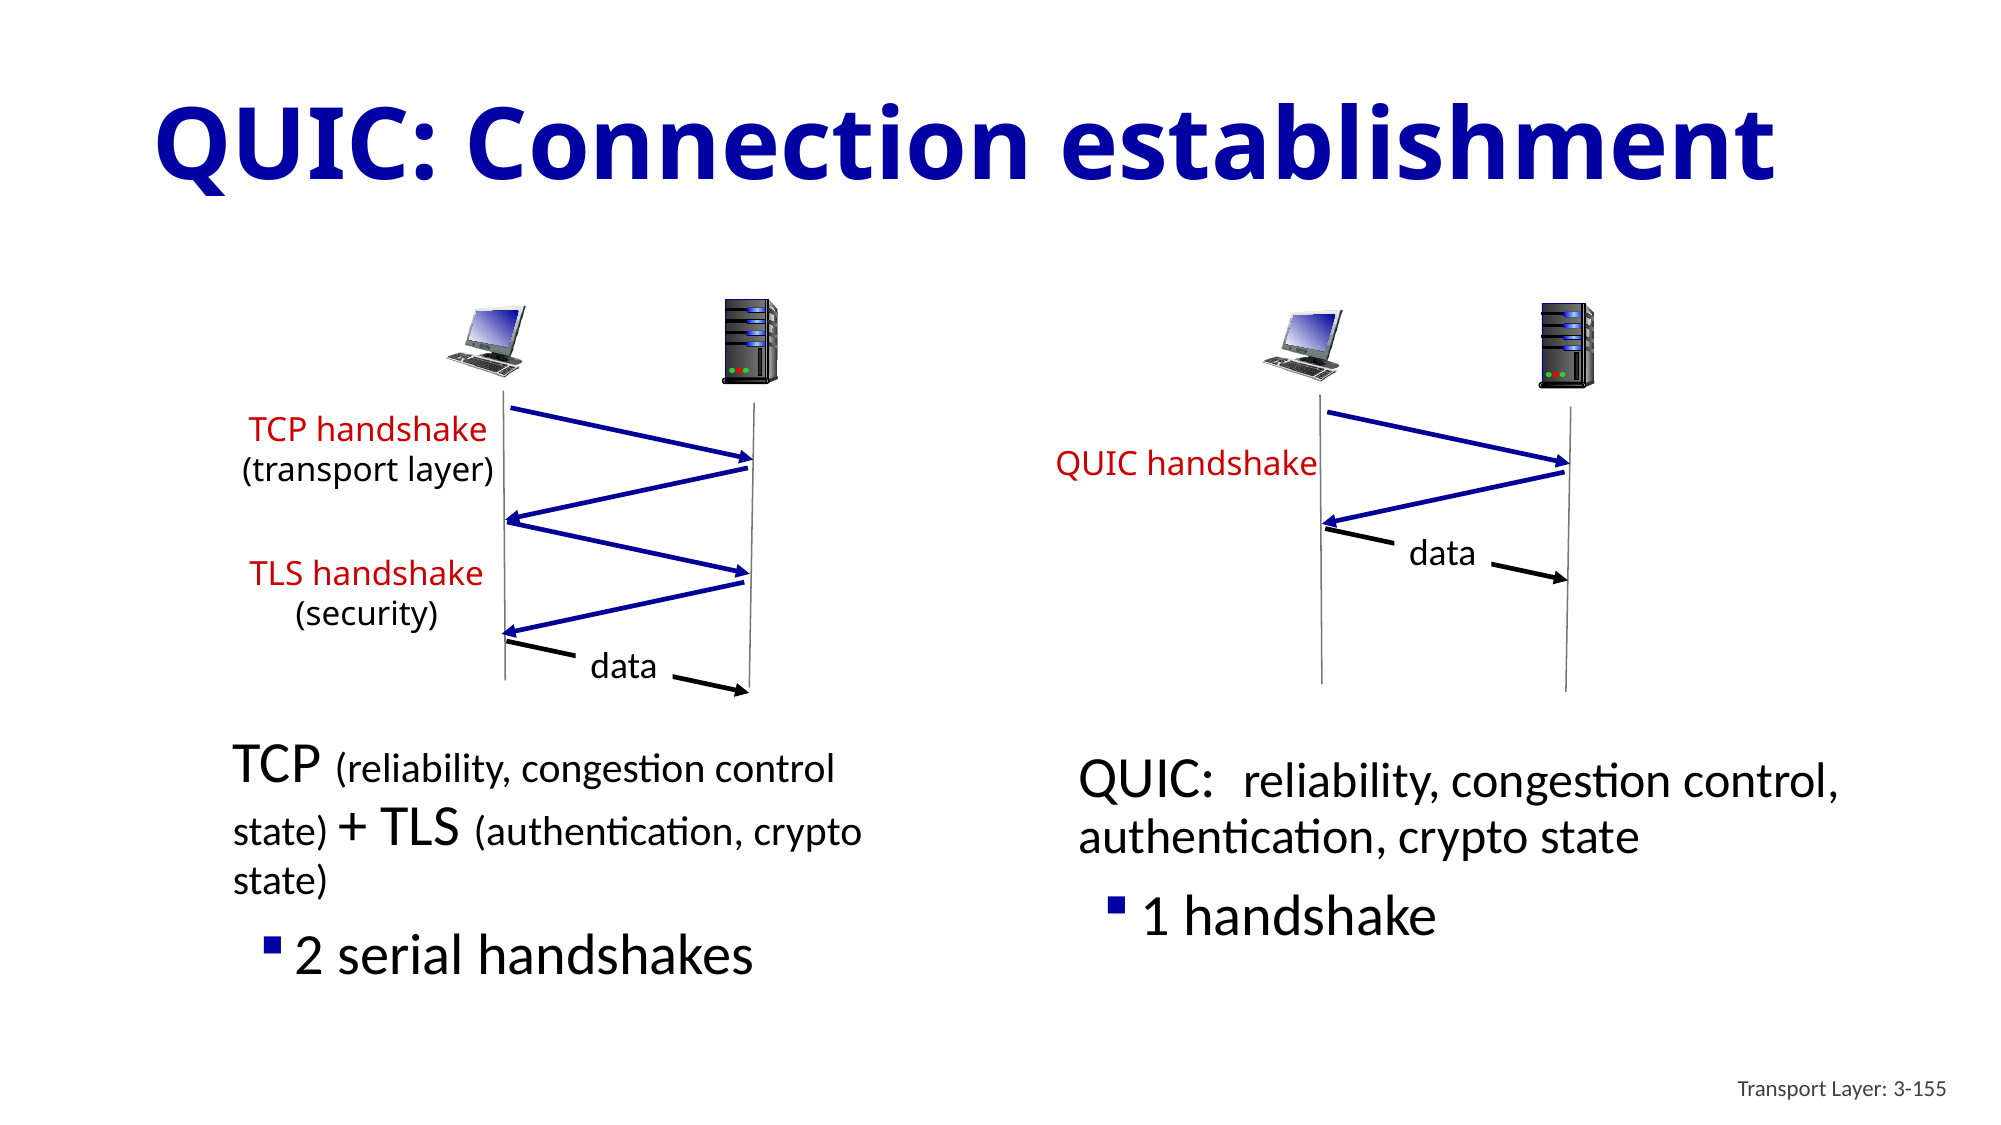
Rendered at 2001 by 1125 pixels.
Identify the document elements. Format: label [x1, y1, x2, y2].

text_box [234, 544, 500, 640]
text_box [510, 402, 755, 688]
text_box [1042, 303, 1878, 1084]
slide_number [1512, 1056, 1963, 1117]
title [137, 74, 1863, 221]
text_box [196, 725, 927, 1069]
text_box [722, 299, 778, 384]
text_box [425, 302, 528, 383]
text_box [227, 390, 750, 697]
